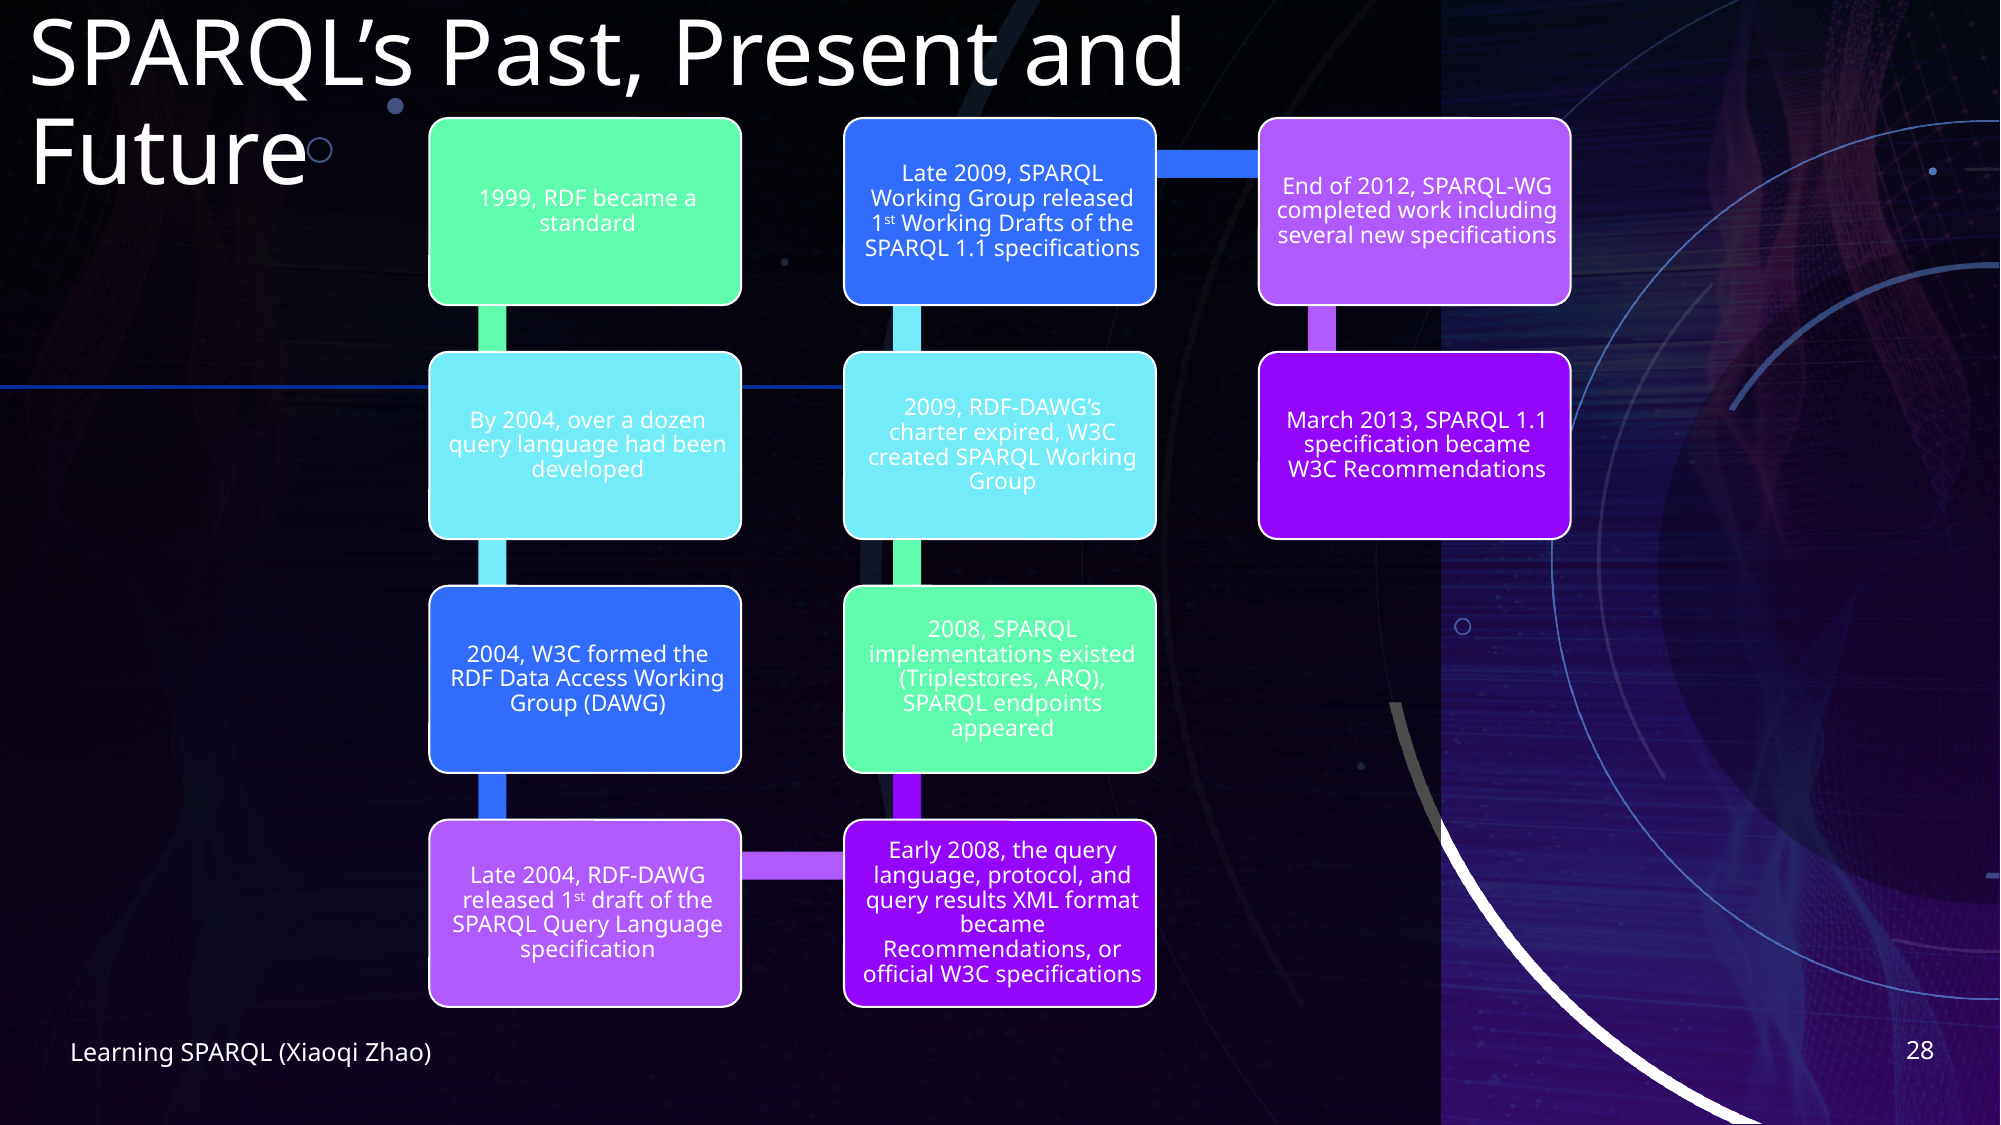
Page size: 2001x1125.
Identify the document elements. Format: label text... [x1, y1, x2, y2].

picture [730, 0, 2000, 1124]
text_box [333, 117, 1667, 1007]
slide_number 28 [1499, 1021, 1950, 1082]
title SPARQL’s Past, Present and Future [13, 20, 1442, 212]
footer Learning SPARQL (Xiaoqi Zhao) [55, 1023, 731, 1084]
